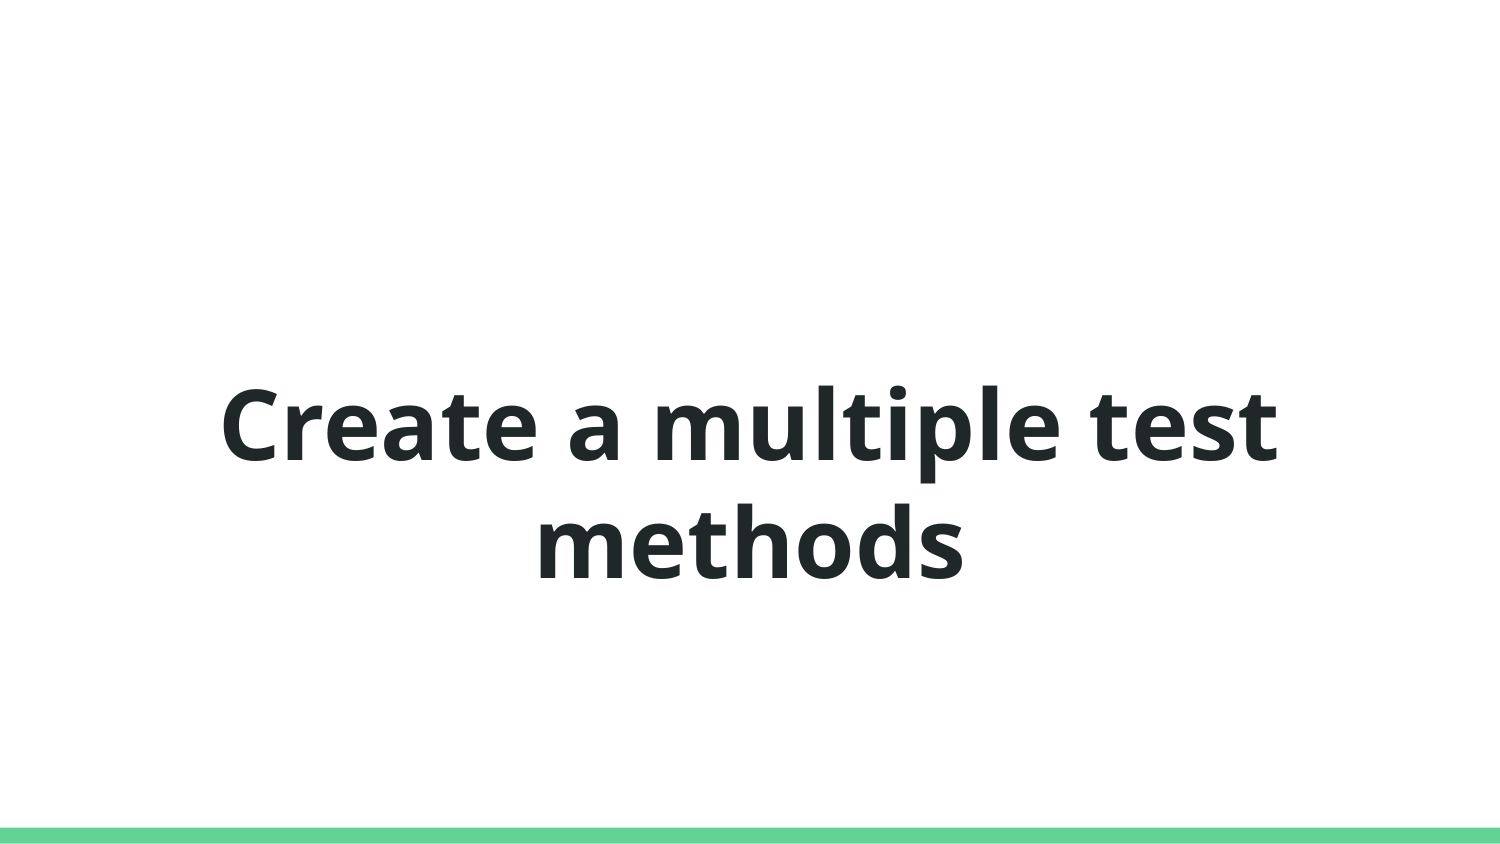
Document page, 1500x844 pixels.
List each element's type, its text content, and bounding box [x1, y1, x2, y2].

title Create a multiple test methods [51, 348, 1449, 442]
